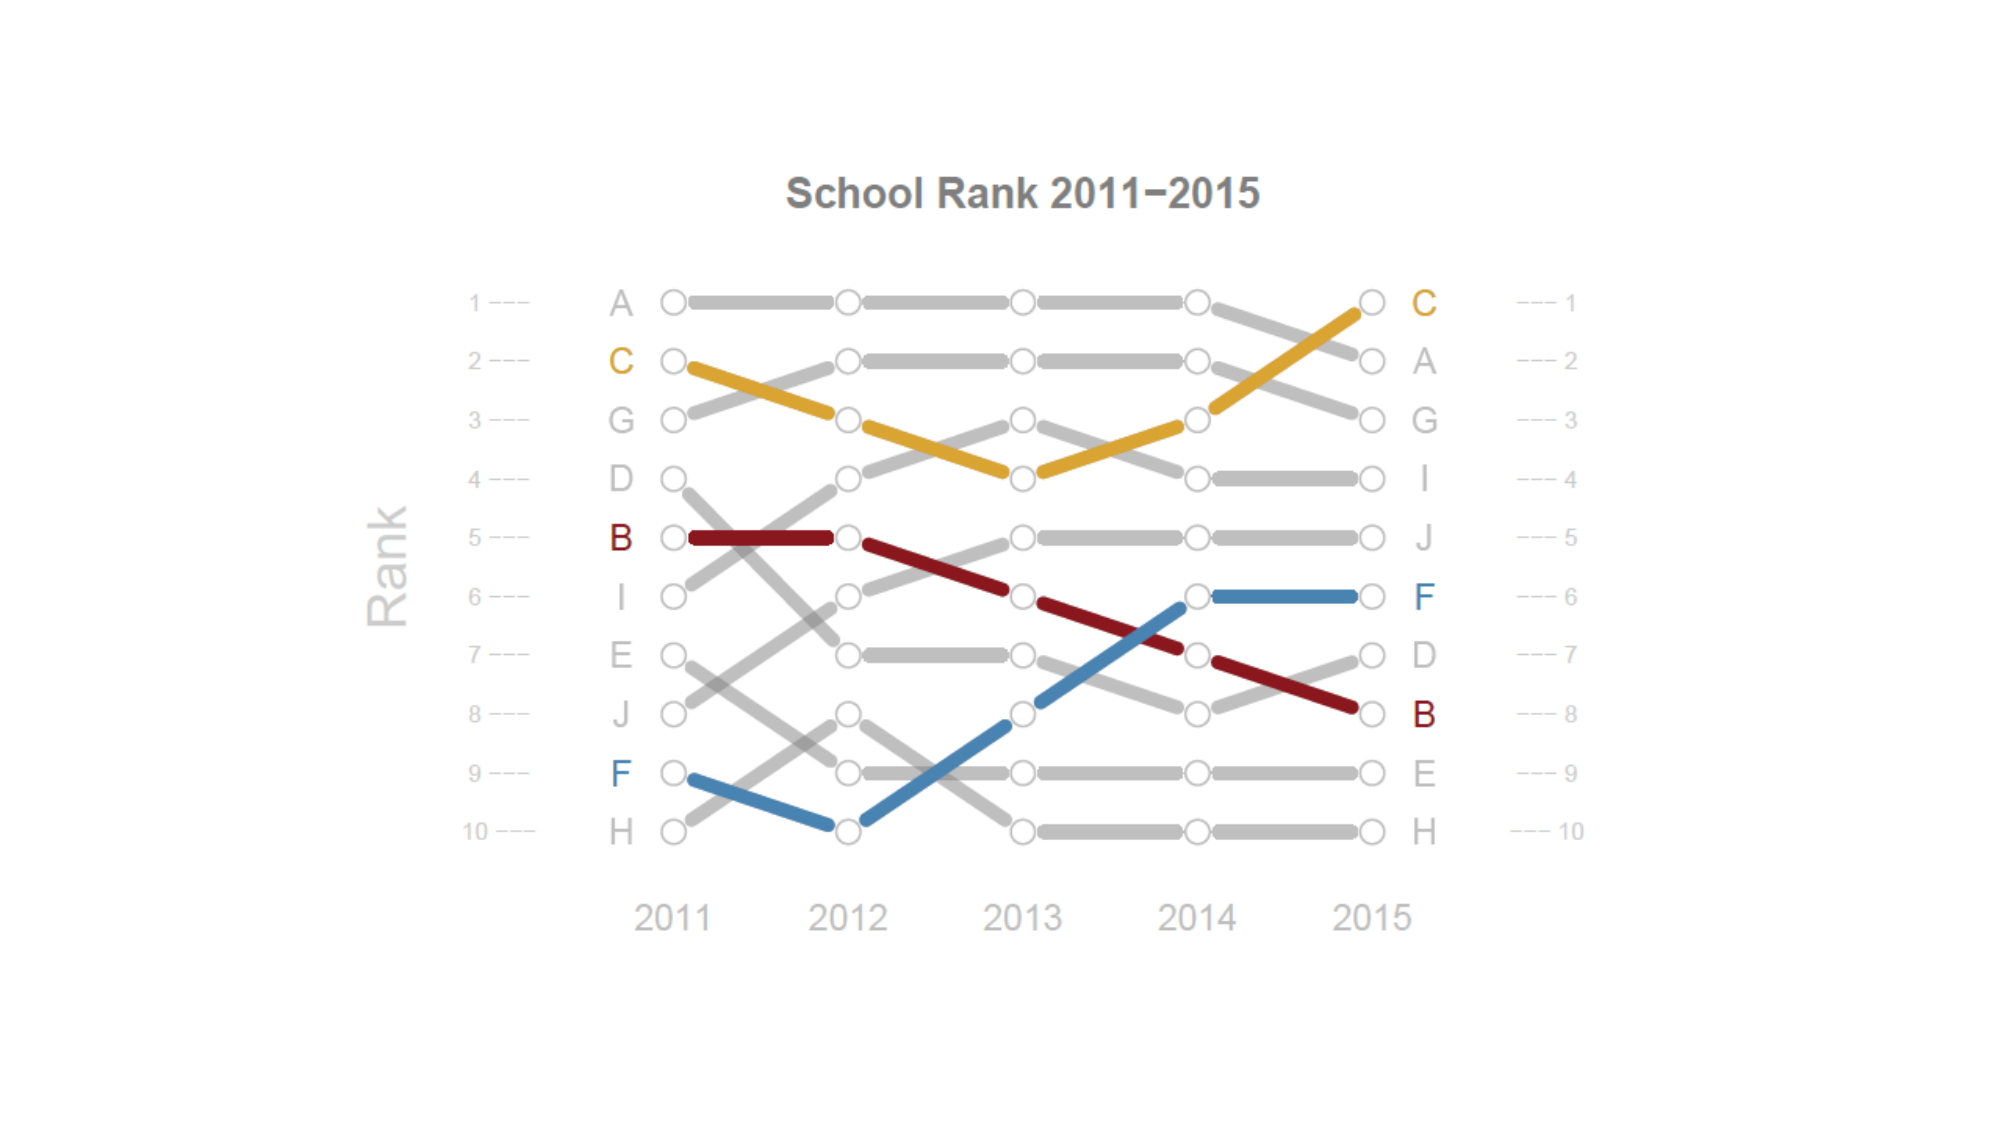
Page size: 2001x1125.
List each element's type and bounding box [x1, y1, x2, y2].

picture [321, 138, 1679, 987]
